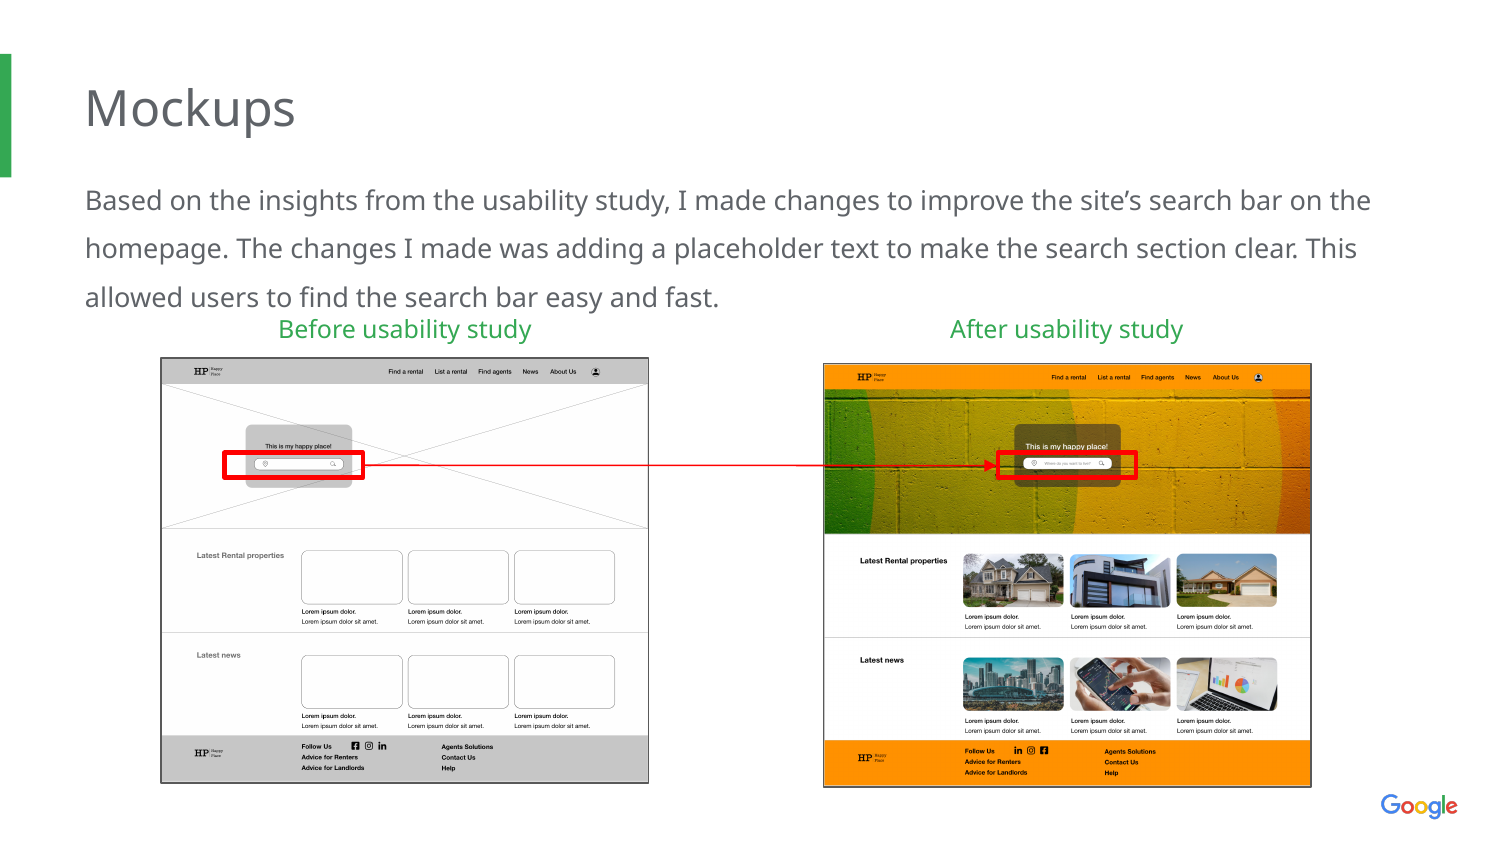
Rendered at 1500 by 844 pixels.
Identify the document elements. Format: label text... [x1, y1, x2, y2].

picture [823, 363, 1311, 787]
text_box Based on the insights from the usability study, I made changes to improve the site’s search bar on the homepage. The changes I made was adding a placeholder text to make the search section clear. This allowed users to find the search bar easy and fast. [84, 151, 1441, 328]
text_box Mockups [84, 60, 1234, 151]
text_box After usability study [874, 298, 1261, 359]
text_box Before usability study [211, 298, 598, 357]
picture [1381, 794, 1458, 820]
picture [161, 358, 649, 783]
